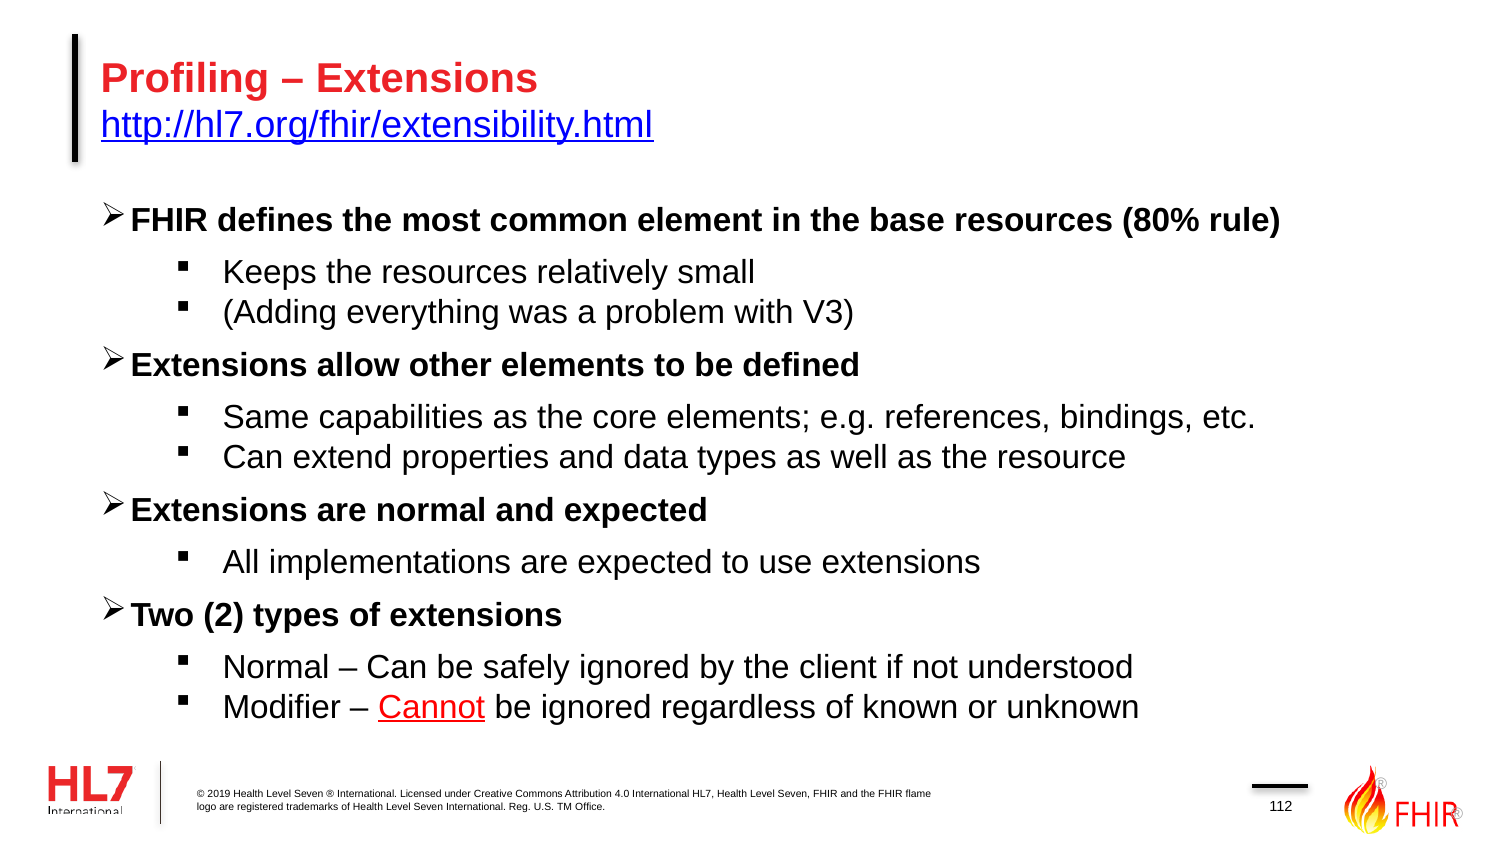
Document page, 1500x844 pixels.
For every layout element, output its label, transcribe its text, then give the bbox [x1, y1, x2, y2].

title Profiling – Extensions http://hl7.org/fhir/extensibility.html [100, 33, 1451, 163]
list FHIR defines the most common element in the base resources (80% rule) Keeps the resources relatively small (Adding everything was a problem with V3) Extensions allow other elements to be defined Same capabilities as the core elements; e.g. references, bindings, etc. Can extend properties and data types as well as the resource Extensions are normal and expected All implementations are expected to use extensions Two (2) types of extensions Normal – Can be safely ignored by the client if not understood Modifier – Cannot be ignored regardless of known or unknown [100, 198, 1451, 573]
footer © 2019 Health Level Seven ® International. Licensed under Creative Commons Attribution 4.0 International HL7, Health Level Seven, FHIR and the FHIR flame logo are registered trademarks of Health Level Seven International. Reg. U.S. TM Office. [196, 786, 941, 813]
slide_number 112 [1258, 786, 1304, 814]
picture [1339, 760, 1463, 837]
